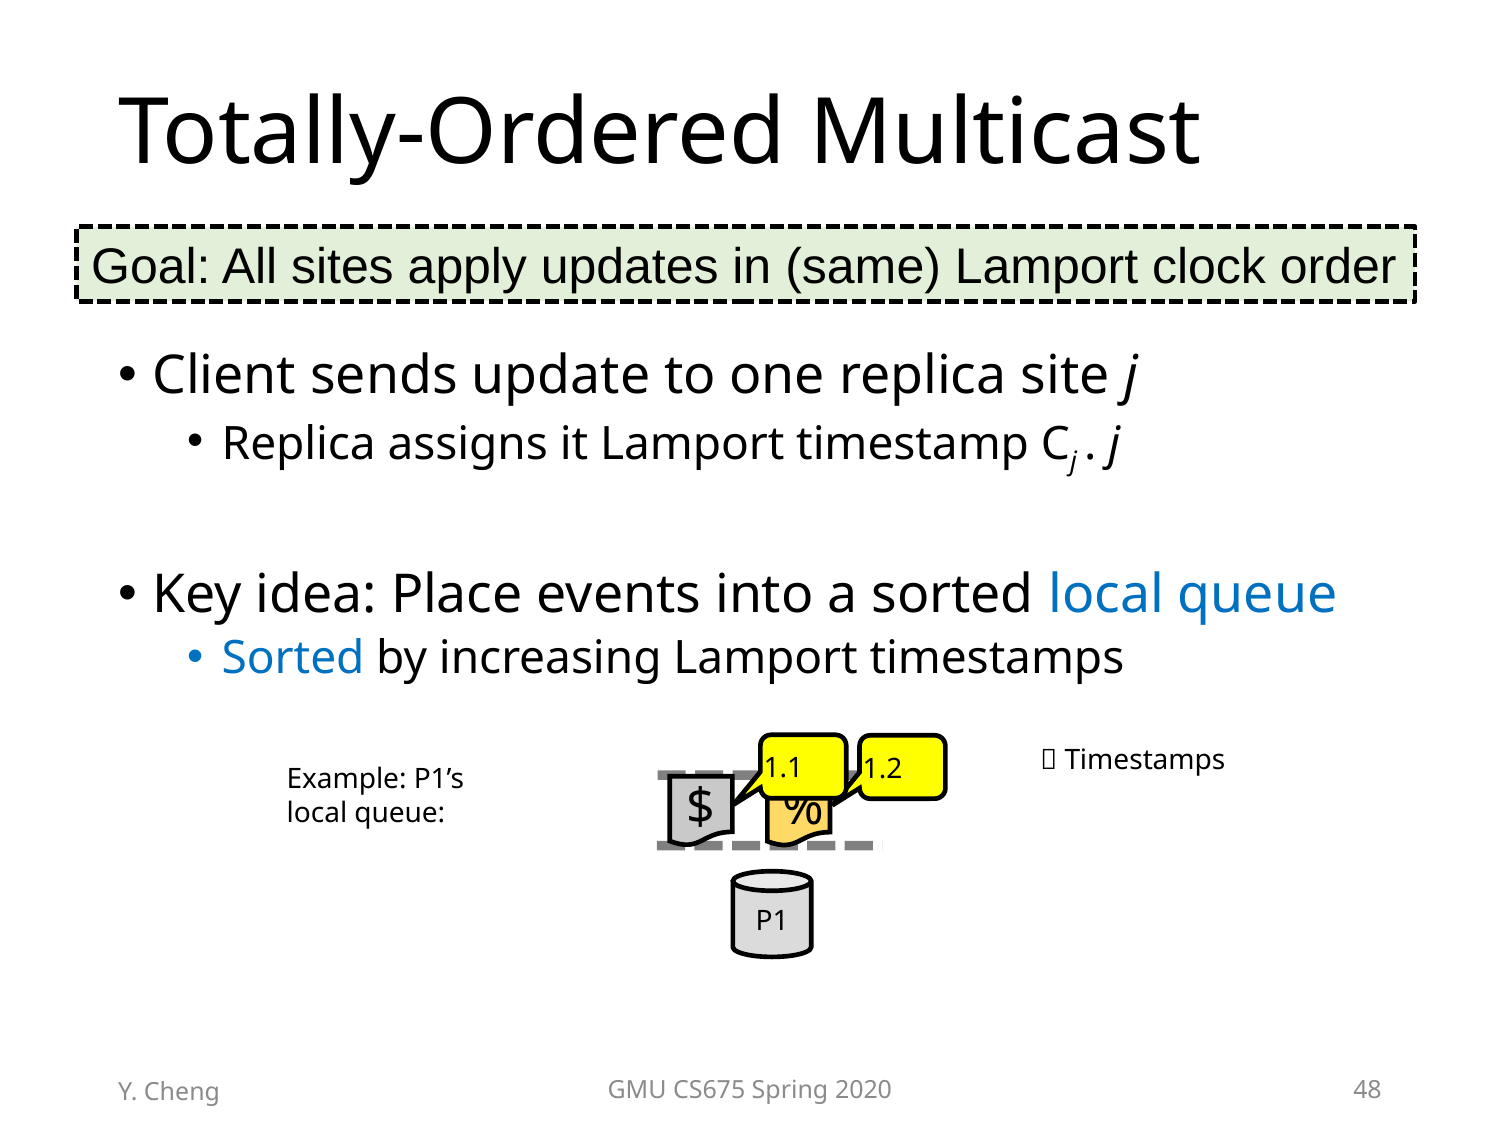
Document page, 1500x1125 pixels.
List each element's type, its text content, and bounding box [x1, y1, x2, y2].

text_box  Timestamps [1025, 734, 1241, 783]
slide_number 48 [1059, 1060, 1397, 1121]
list Client sends update to one replica site j Replica assigns it Lamport timestamp Cj . j Key idea: Place events into a sorted local queue Sorted by increasing Lamport timestamps [103, 339, 1389, 697]
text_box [271, 734, 946, 957]
footer GMU CS675 Spring 2020 [496, 1060, 1004, 1121]
title Totally-Ordered Multicast [103, 25, 1397, 226]
slide_number Y. Cheng [103, 1060, 441, 1121]
text_box Goal: All sites apply updates in (same) Lamport clock order [76, 226, 1415, 302]
